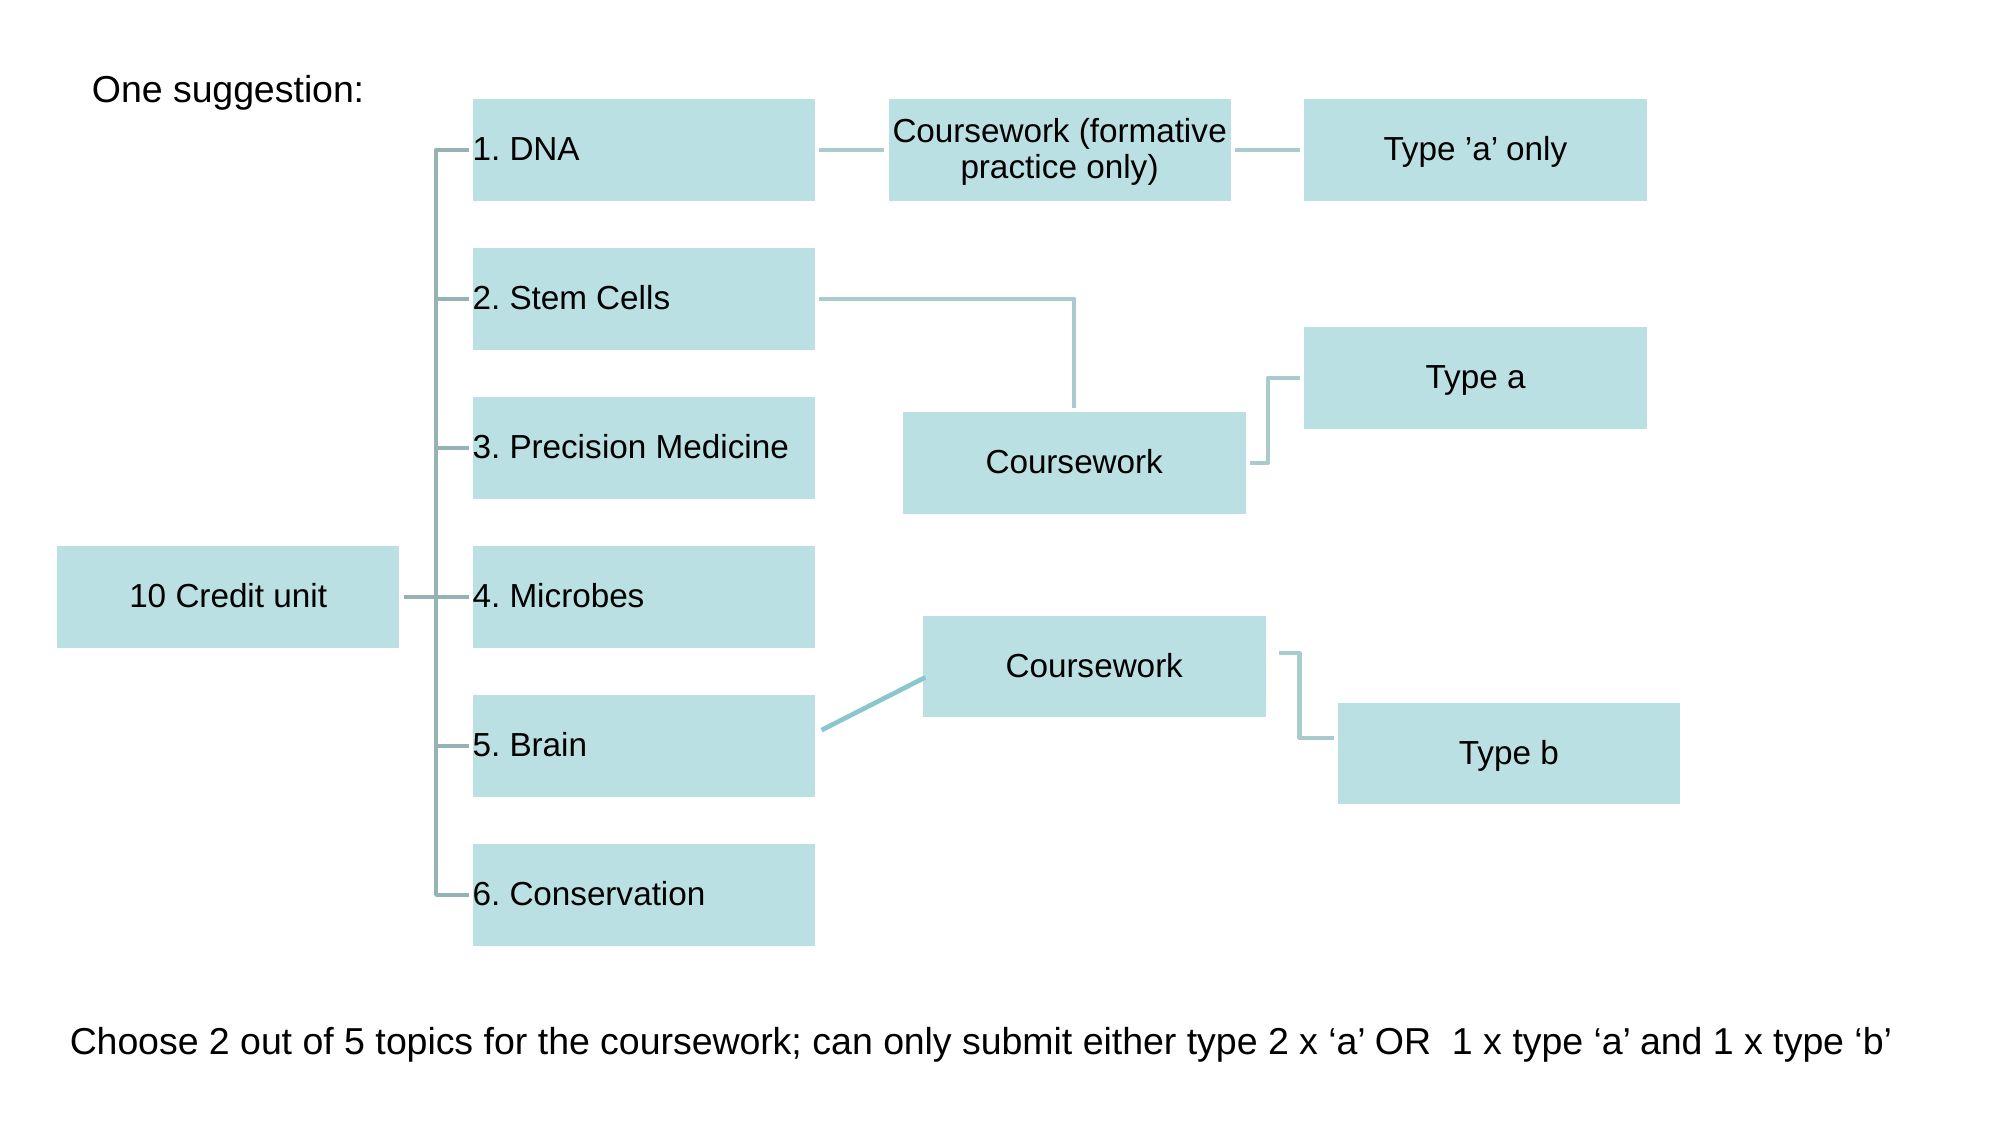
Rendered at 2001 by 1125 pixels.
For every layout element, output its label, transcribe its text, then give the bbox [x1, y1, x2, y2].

text_box Choose 2 out of 5 topics for the coursework; can only submit either type 2 x ‘a’ OR 1 x type ‘a’ and 1 x type ‘b’ [54, 1009, 1922, 1069]
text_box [54, 96, 1683, 948]
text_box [821, 677, 926, 731]
text_box One suggestion: [77, 57, 380, 95]
